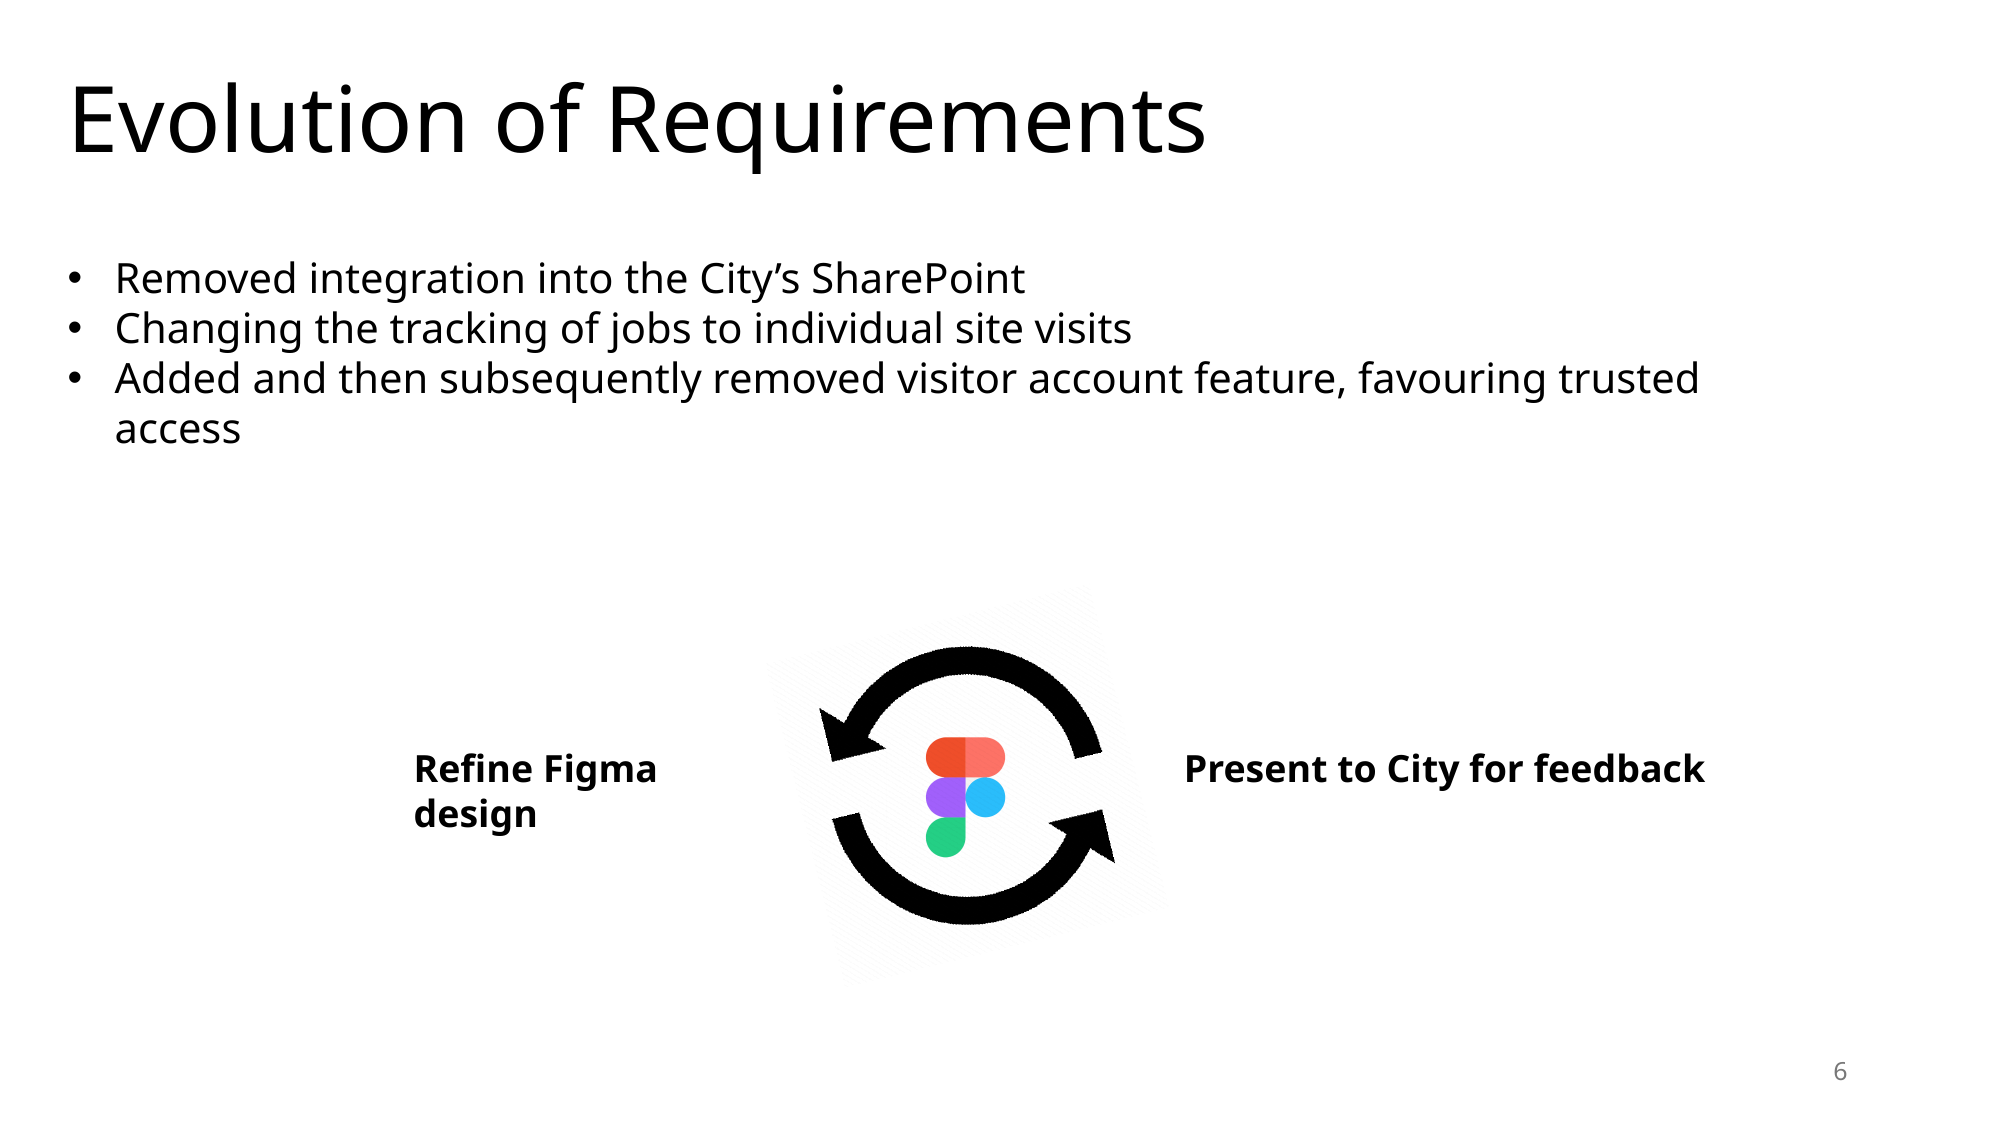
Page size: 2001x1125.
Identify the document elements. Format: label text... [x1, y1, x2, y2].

text_box Refine Figma design [398, 737, 777, 843]
title Evolution of Requirements [52, 13, 1778, 232]
picture [765, 584, 1168, 987]
slide_number 6 [1412, 1042, 1863, 1103]
text_box Removed integration into the City’s SharePoint Changing the tracking of jobs to individual site visits Added and then subsequently removed visitor account feature, favouring trusted access [52, 244, 1818, 560]
text_box Present to City for feedback [1169, 737, 1735, 797]
